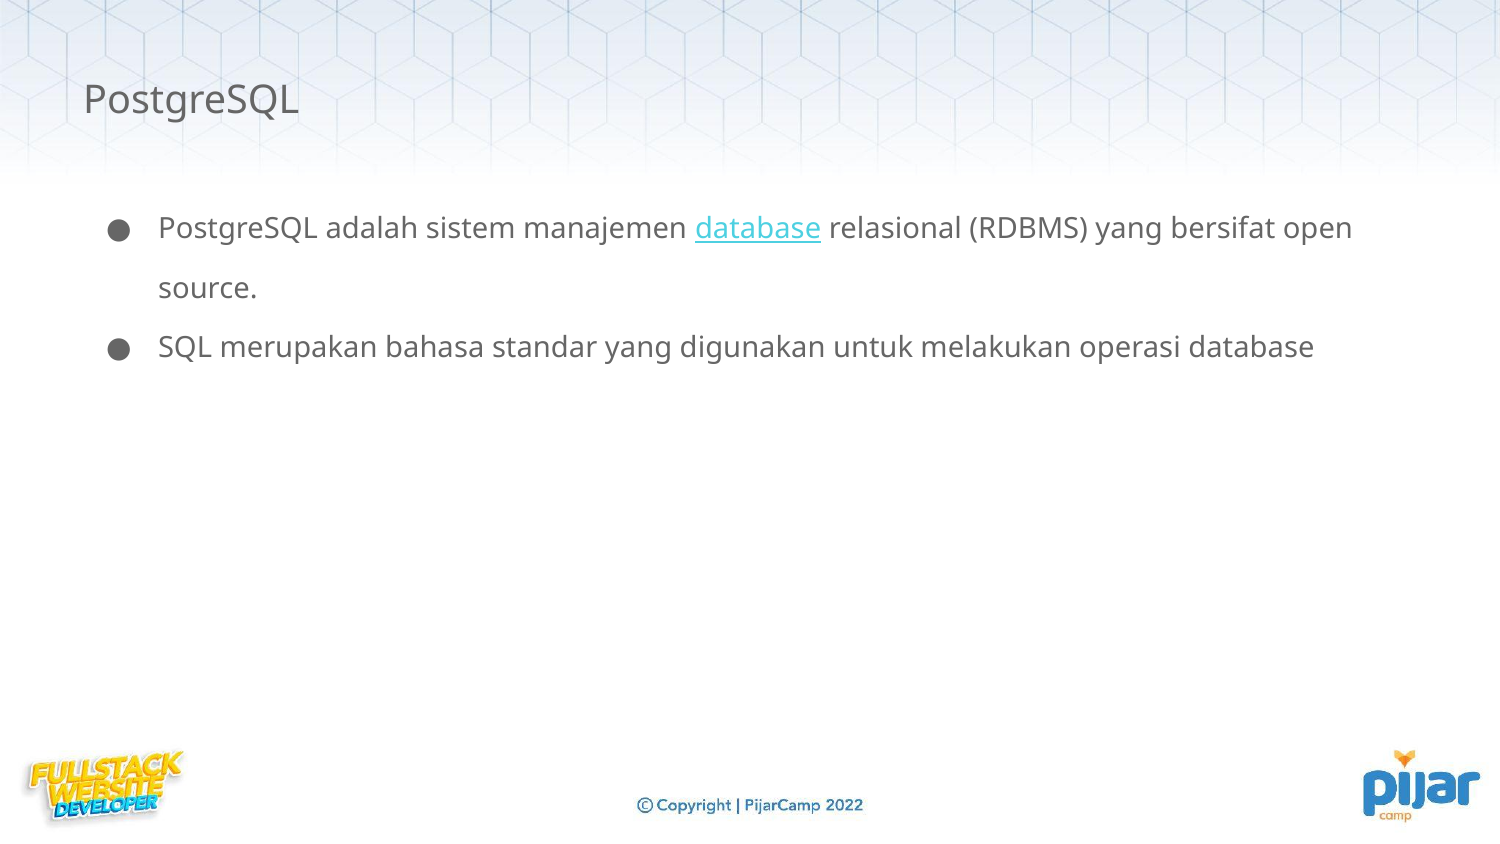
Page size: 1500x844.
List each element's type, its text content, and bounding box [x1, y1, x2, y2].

subtitle PostgreSQL adalah sistem manajemen database relasional (RDBMS) yang bersifat open source. SQL merupakan bahasa standar yang digunakan untuk melakukan operasi database [68, 172, 1431, 715]
subtitle PostgreSQL [68, 56, 1030, 147]
picture [0, 0, 1500, 844]
